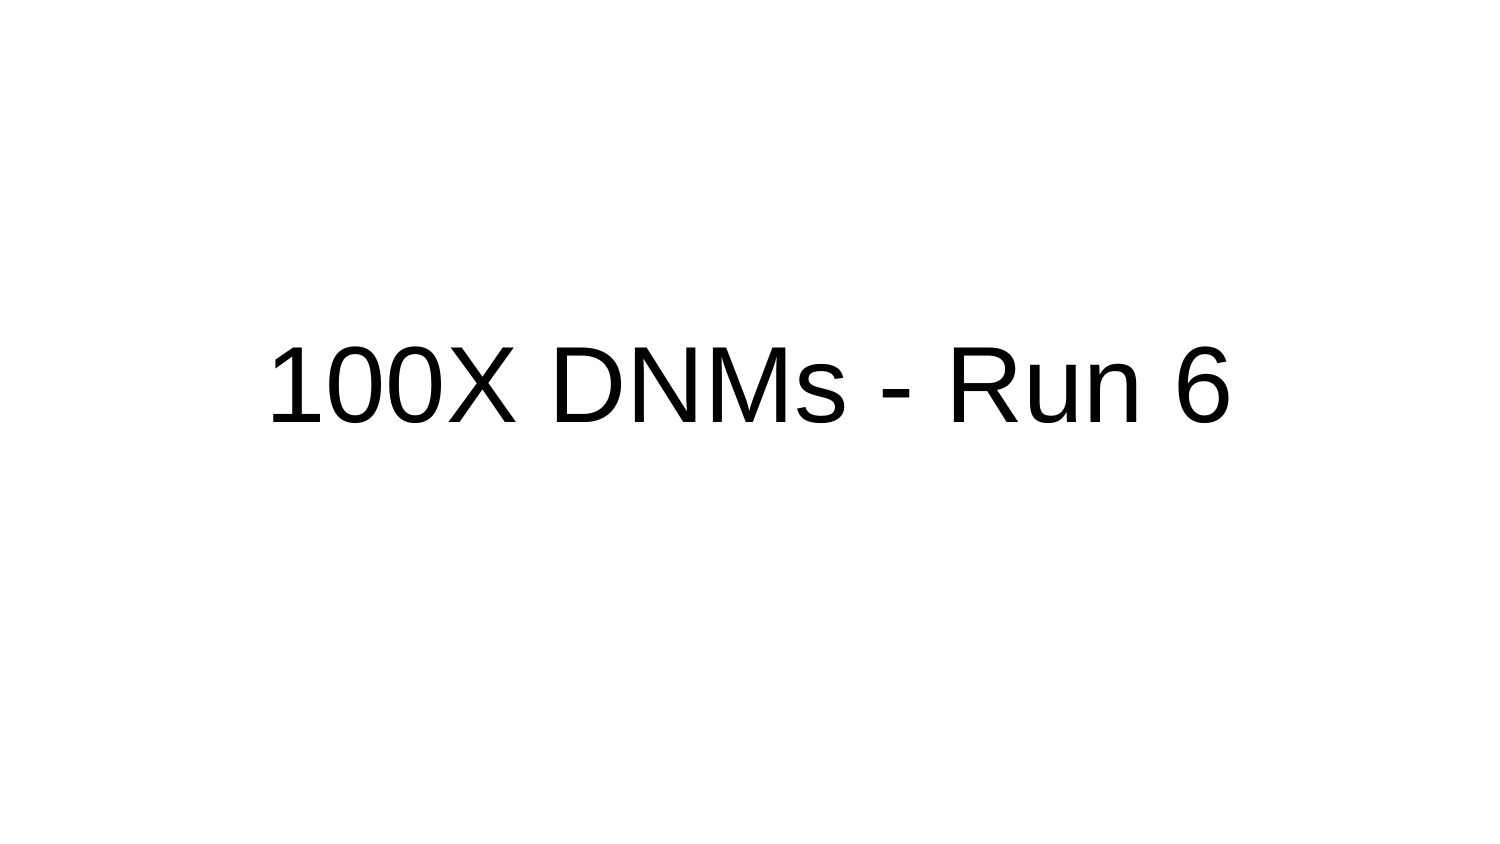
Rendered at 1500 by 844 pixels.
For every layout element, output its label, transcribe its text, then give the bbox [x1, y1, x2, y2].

title 100X DNMs - Run 6 [51, 122, 1449, 459]
